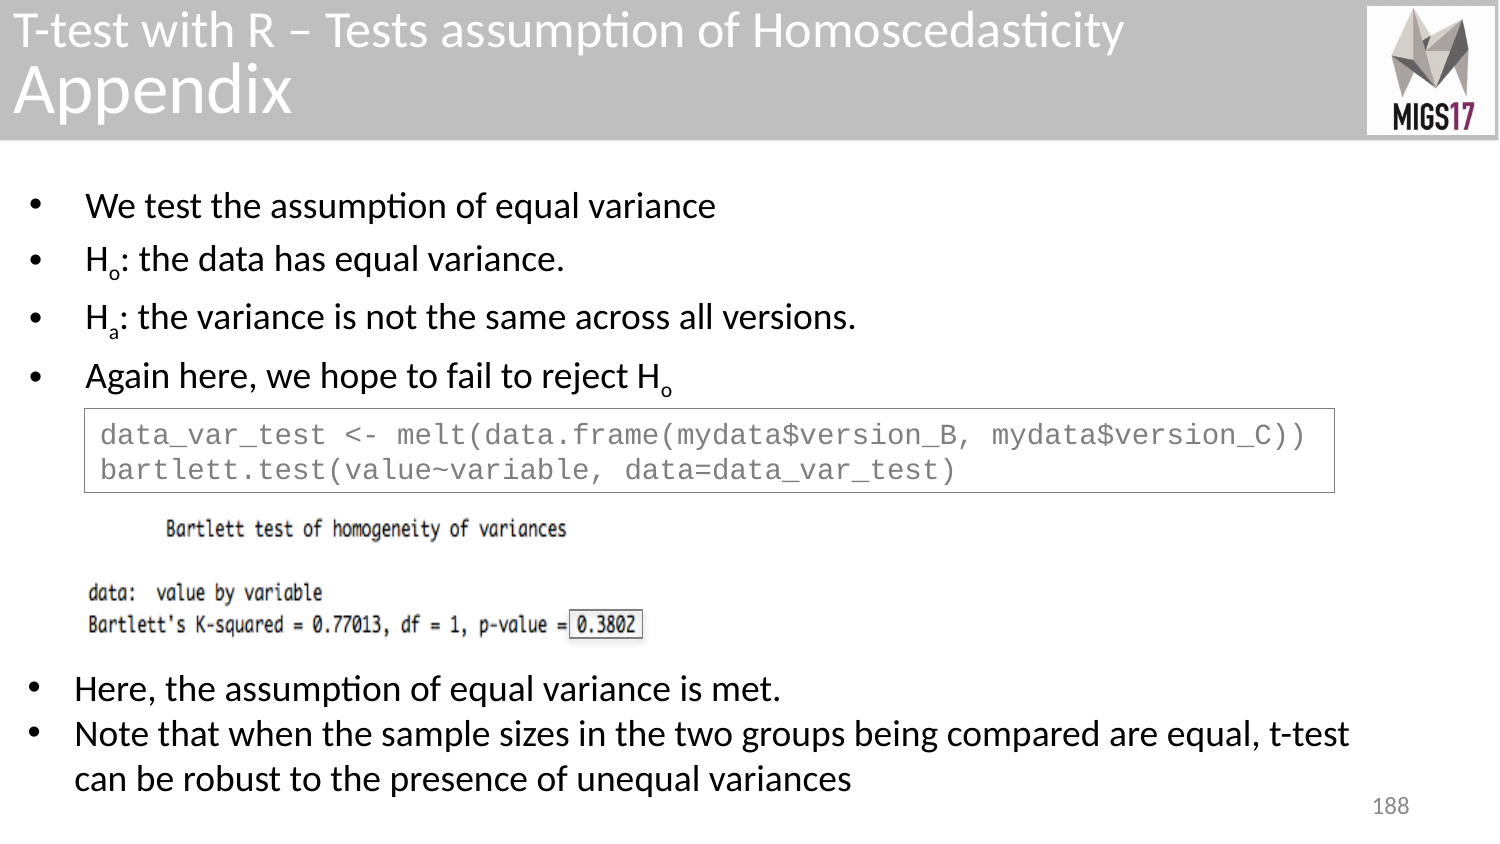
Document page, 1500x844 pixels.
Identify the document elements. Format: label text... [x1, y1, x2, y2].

picture [1367, 6, 1496, 135]
text_box data_var_test <- melt(data.frame(mydata$version_B, mydata$version_C)) bartlett.test(value~variable, data=data_var_test) [84, 408, 1335, 493]
slide_number 188 [1074, 782, 1425, 827]
text_box Here, the assumption of equal variance is met. Note that when the sample sizes in the two groups being compared are equal, t-test can be robust to the presence of unequal variances [12, 656, 1411, 844]
list We test the assumption of equal variance Ho: the data has equal variance. Ha: the variance is not the same across all versions. Again here, we hope to fail to reject Ho [14, 173, 1365, 656]
picture [86, 507, 664, 661]
text_box T-test with R – Tests assumption of Homoscedasticity Appendix [0, 0, 1499, 141]
